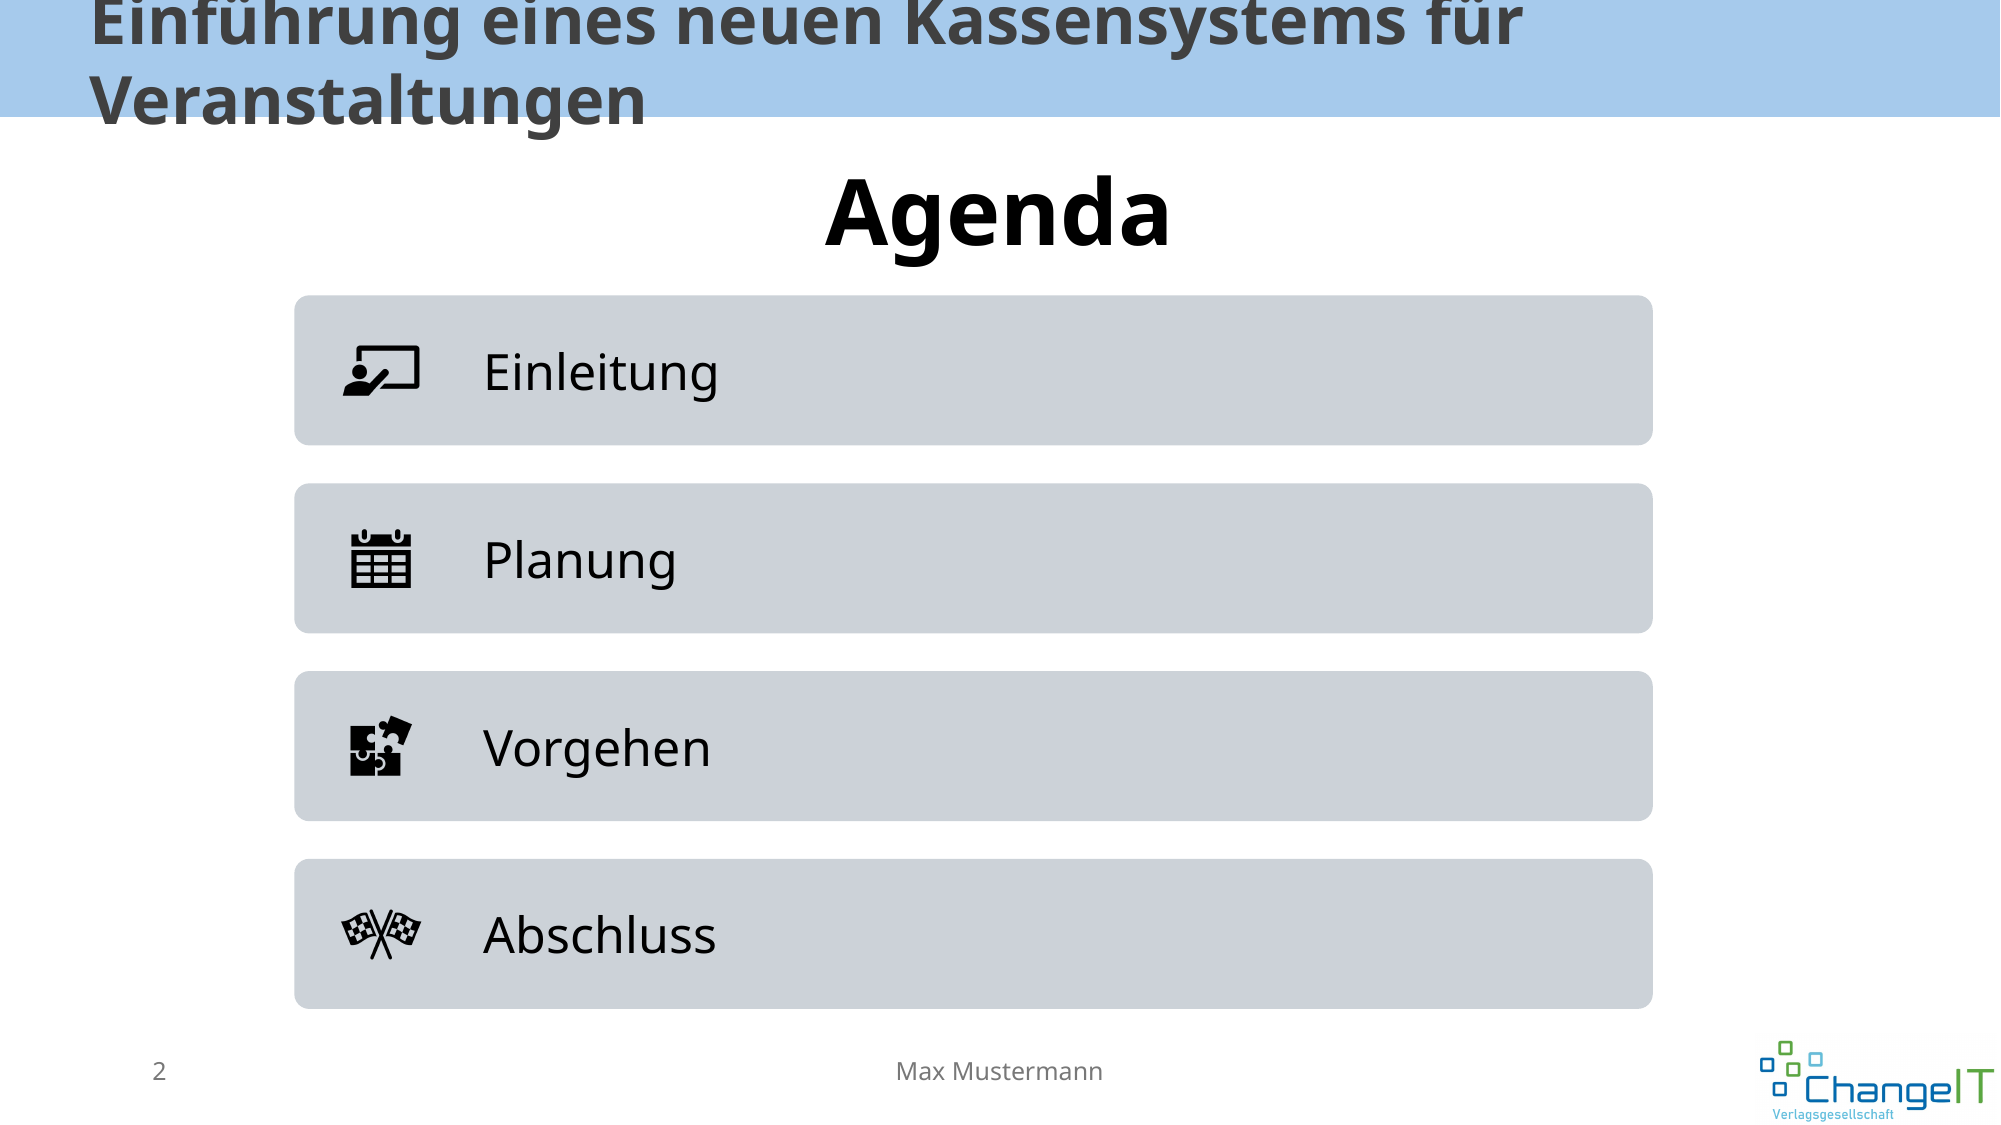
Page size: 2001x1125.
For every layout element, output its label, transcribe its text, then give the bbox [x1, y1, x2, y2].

slide_number 2 [137, 1042, 588, 1103]
picture [1755, 1032, 1997, 1125]
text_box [293, 294, 1654, 1010]
footer Max Mustermann [662, 1042, 1338, 1103]
text_box Agenda [99, 159, 1900, 321]
text_box Einführung eines neuen Kassensystems für Veranstaltungen [0, 0, 2000, 117]
